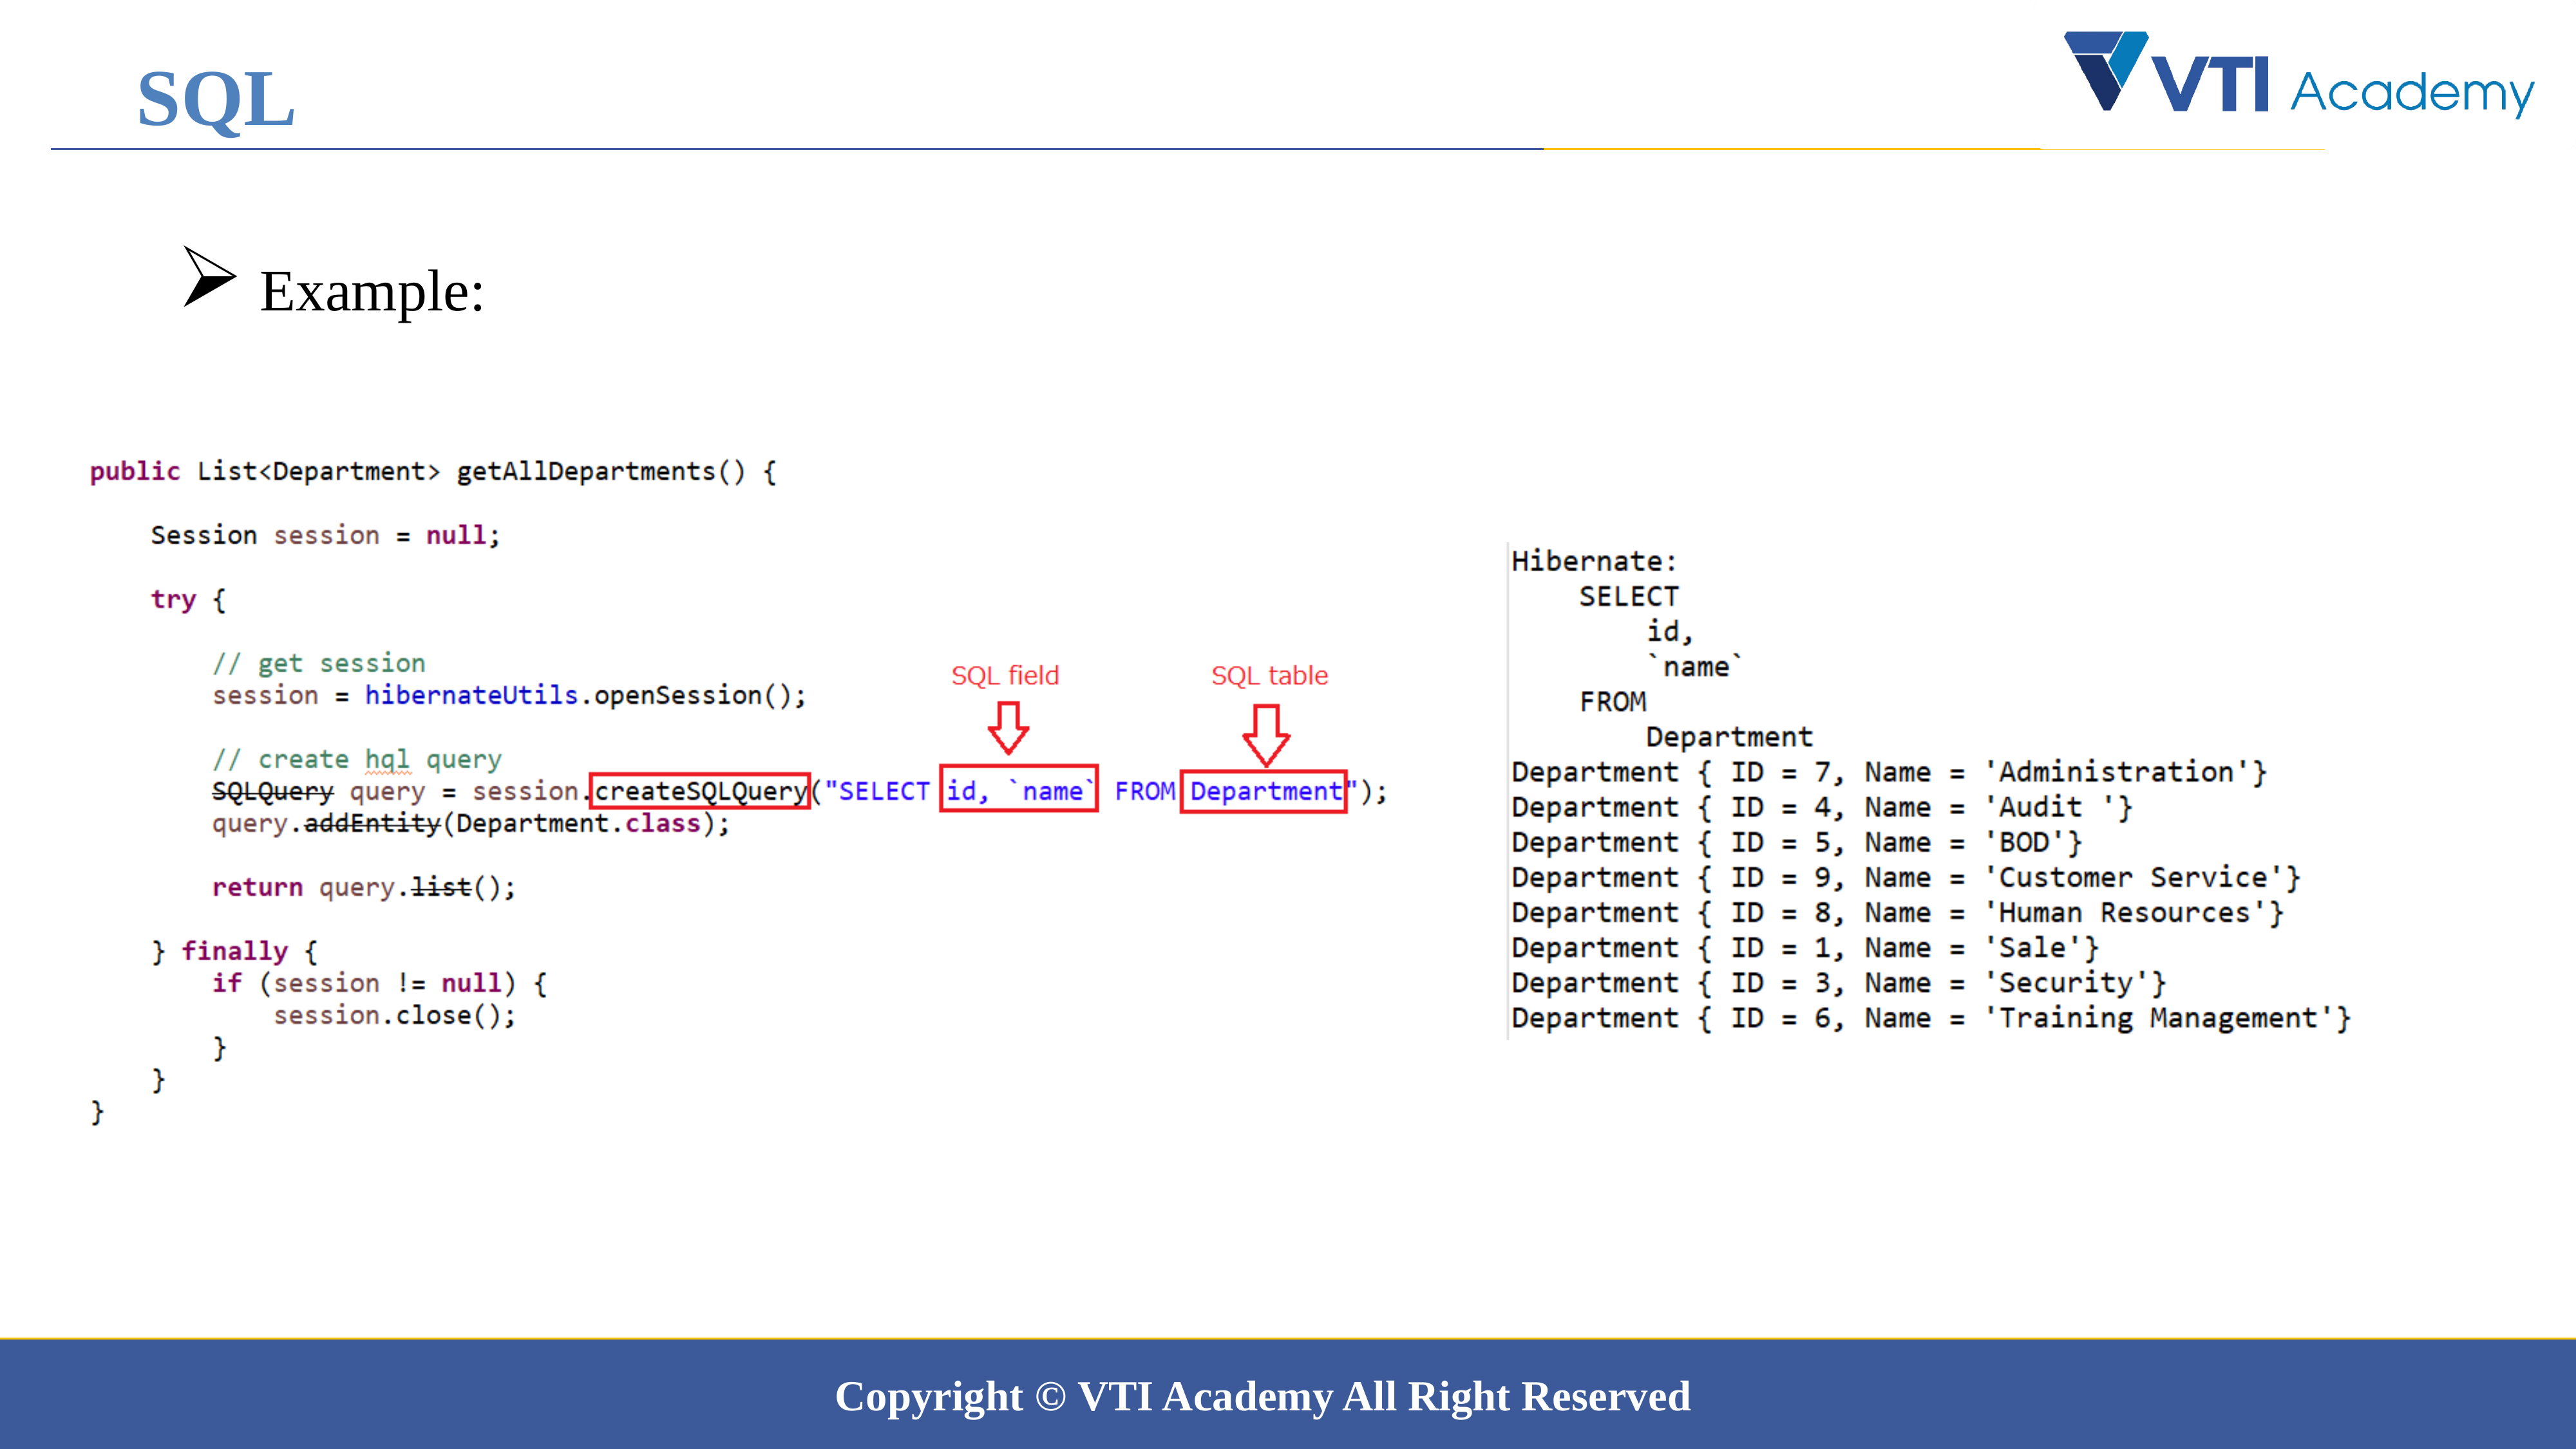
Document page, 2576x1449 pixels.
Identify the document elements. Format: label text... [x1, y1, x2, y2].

picture [1506, 542, 2369, 1041]
picture [83, 455, 1396, 1133]
picture [2034, 0, 2576, 149]
text_box SQL [126, 60, 1329, 126]
text_box Example: [167, 247, 580, 360]
